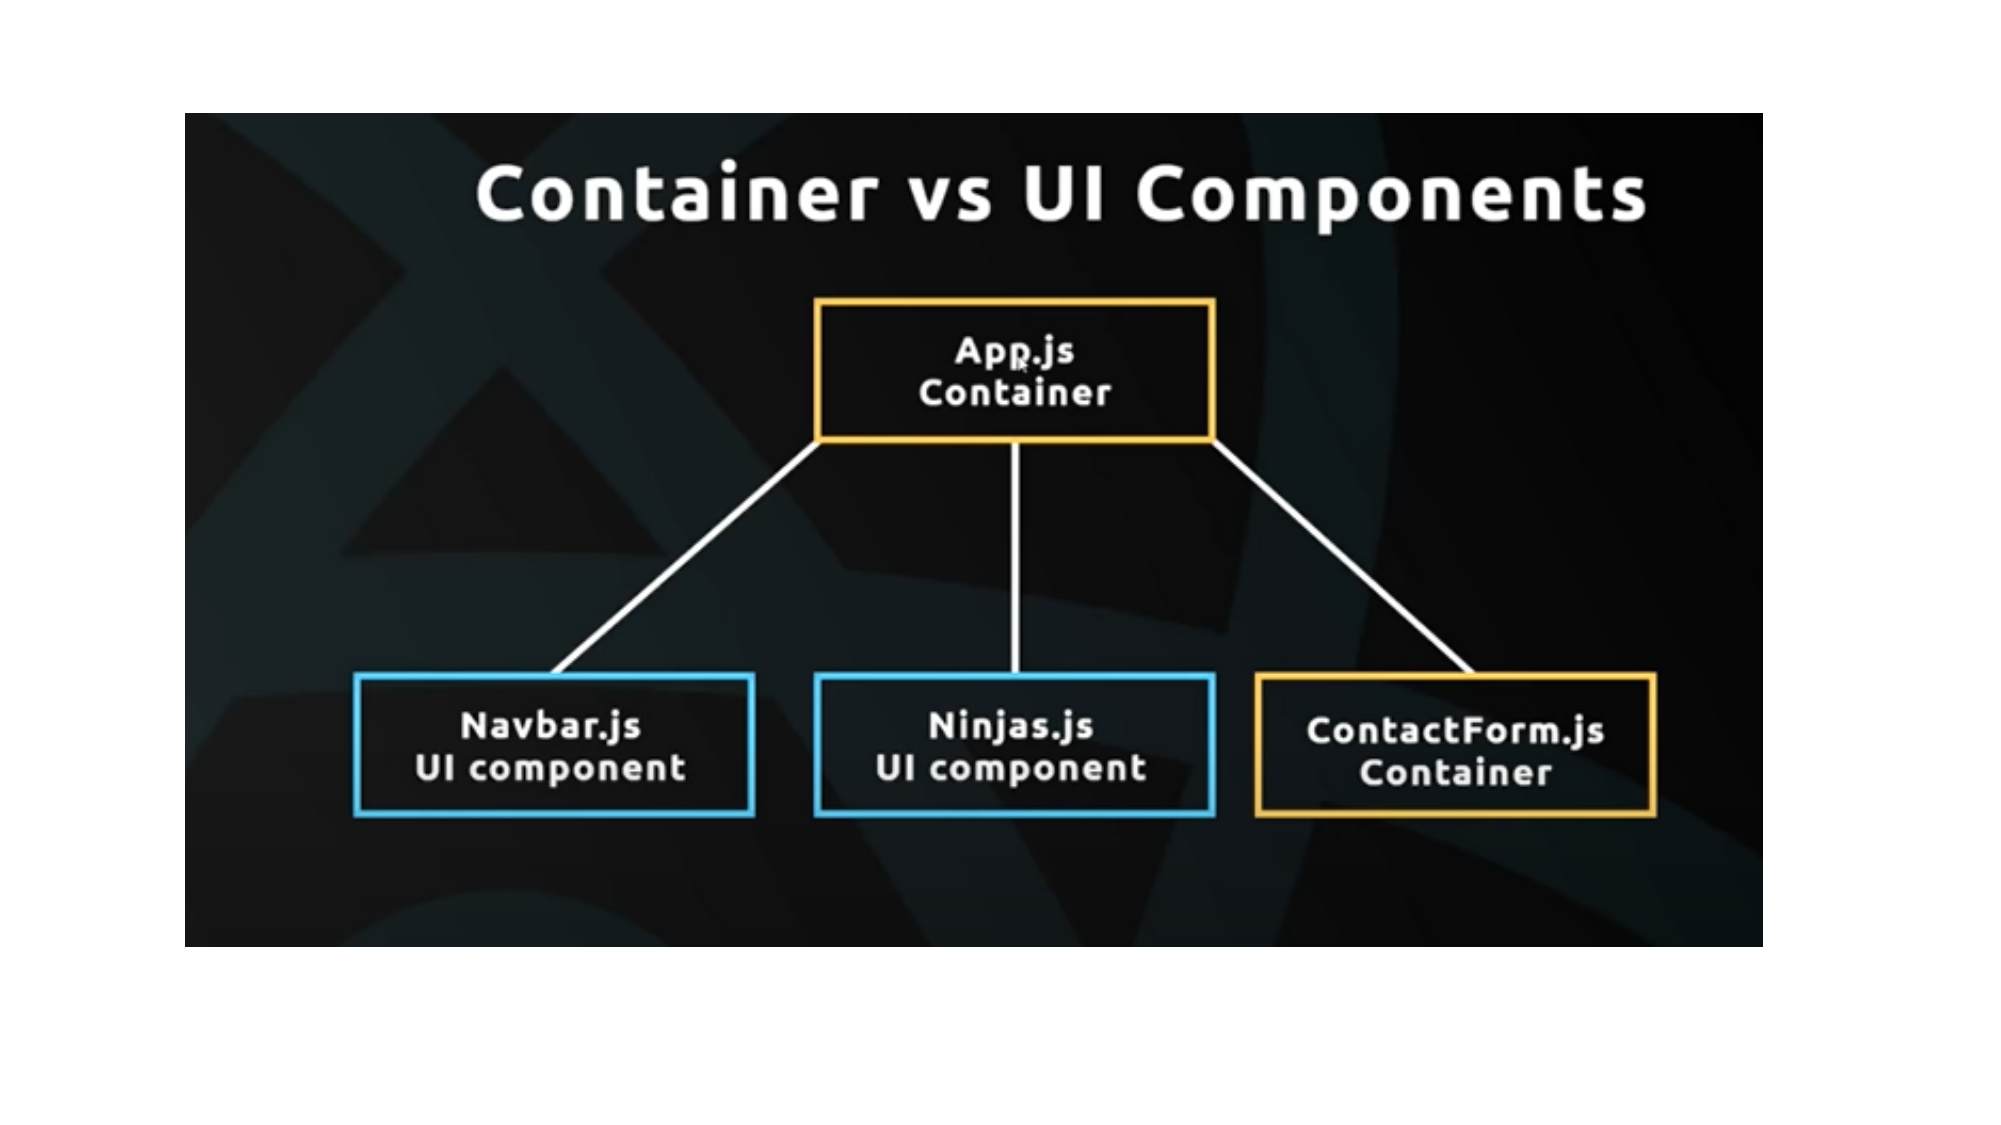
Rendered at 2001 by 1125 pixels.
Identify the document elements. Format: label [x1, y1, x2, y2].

picture [185, 113, 1763, 947]
